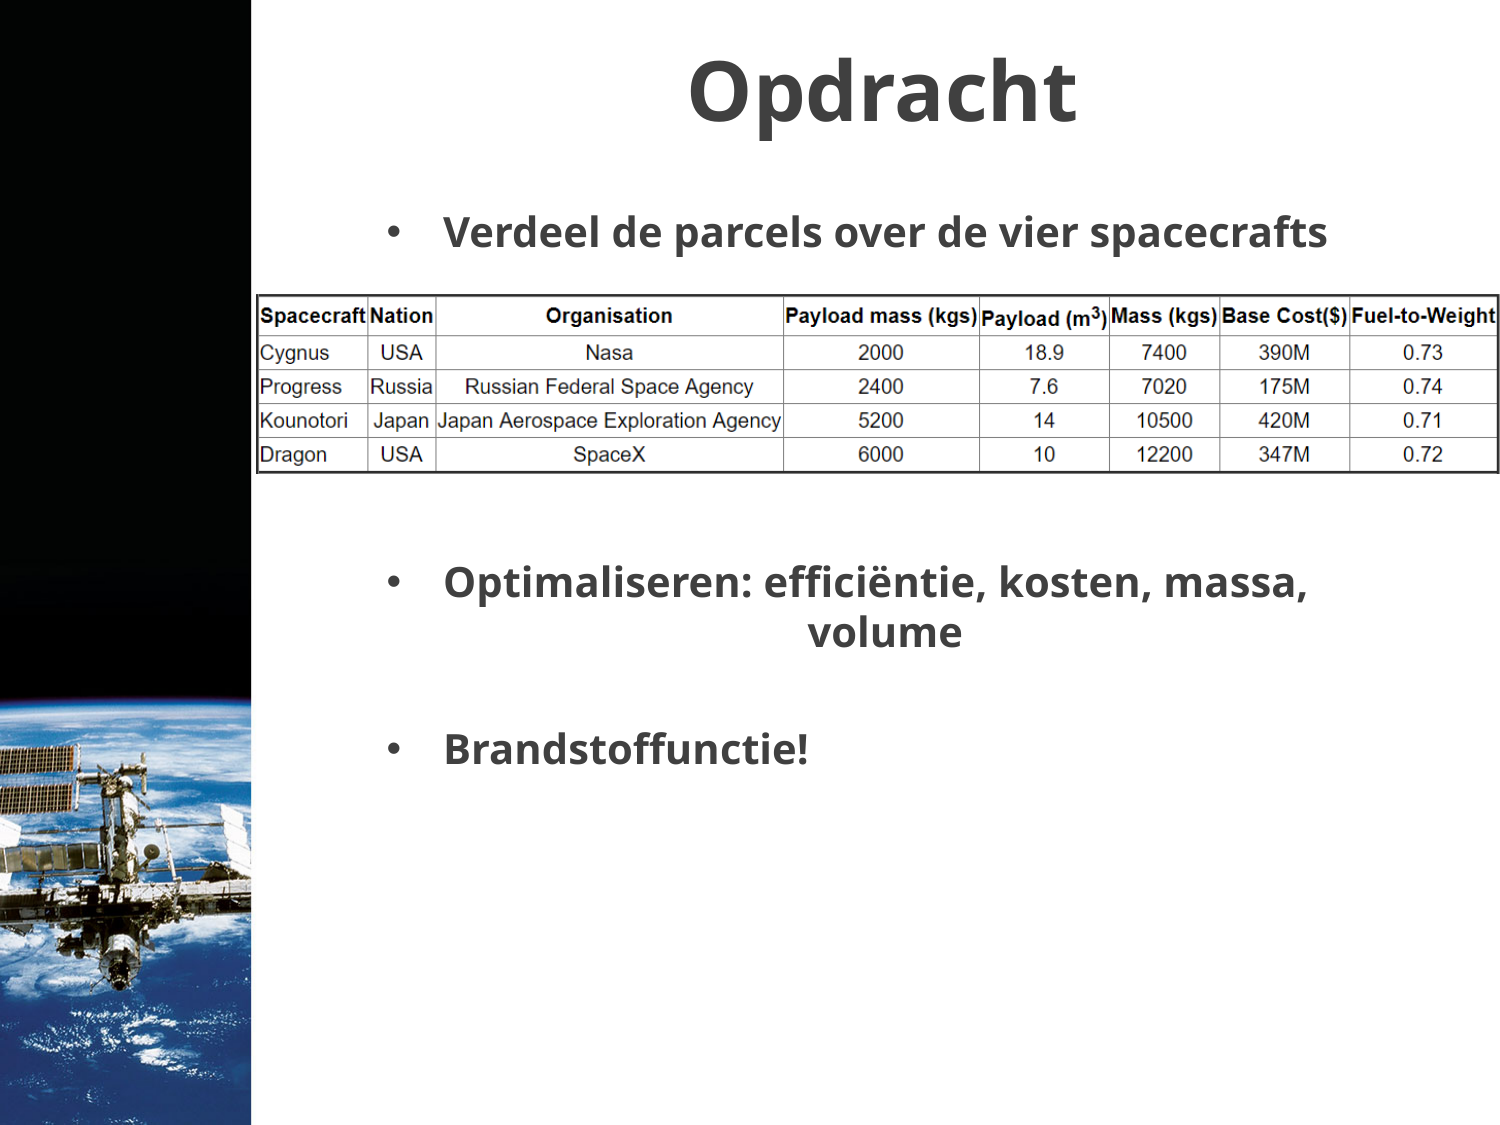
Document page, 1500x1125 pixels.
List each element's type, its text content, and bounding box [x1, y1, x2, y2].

list Verdeel de parcels over de vier spacecrafts Optimaliseren: efficiëntie, kosten, massa, volume Brandstoffunctie! [371, 117, 1449, 290]
picture [0, 0, 1500, 1125]
title Opdracht [265, 0, 1500, 176]
list Verdeel de parcels over de vier spacecrafts Optimaliseren: efficiëntie, kosten, massa, volume Brandstoffunctie! [371, 483, 1449, 862]
